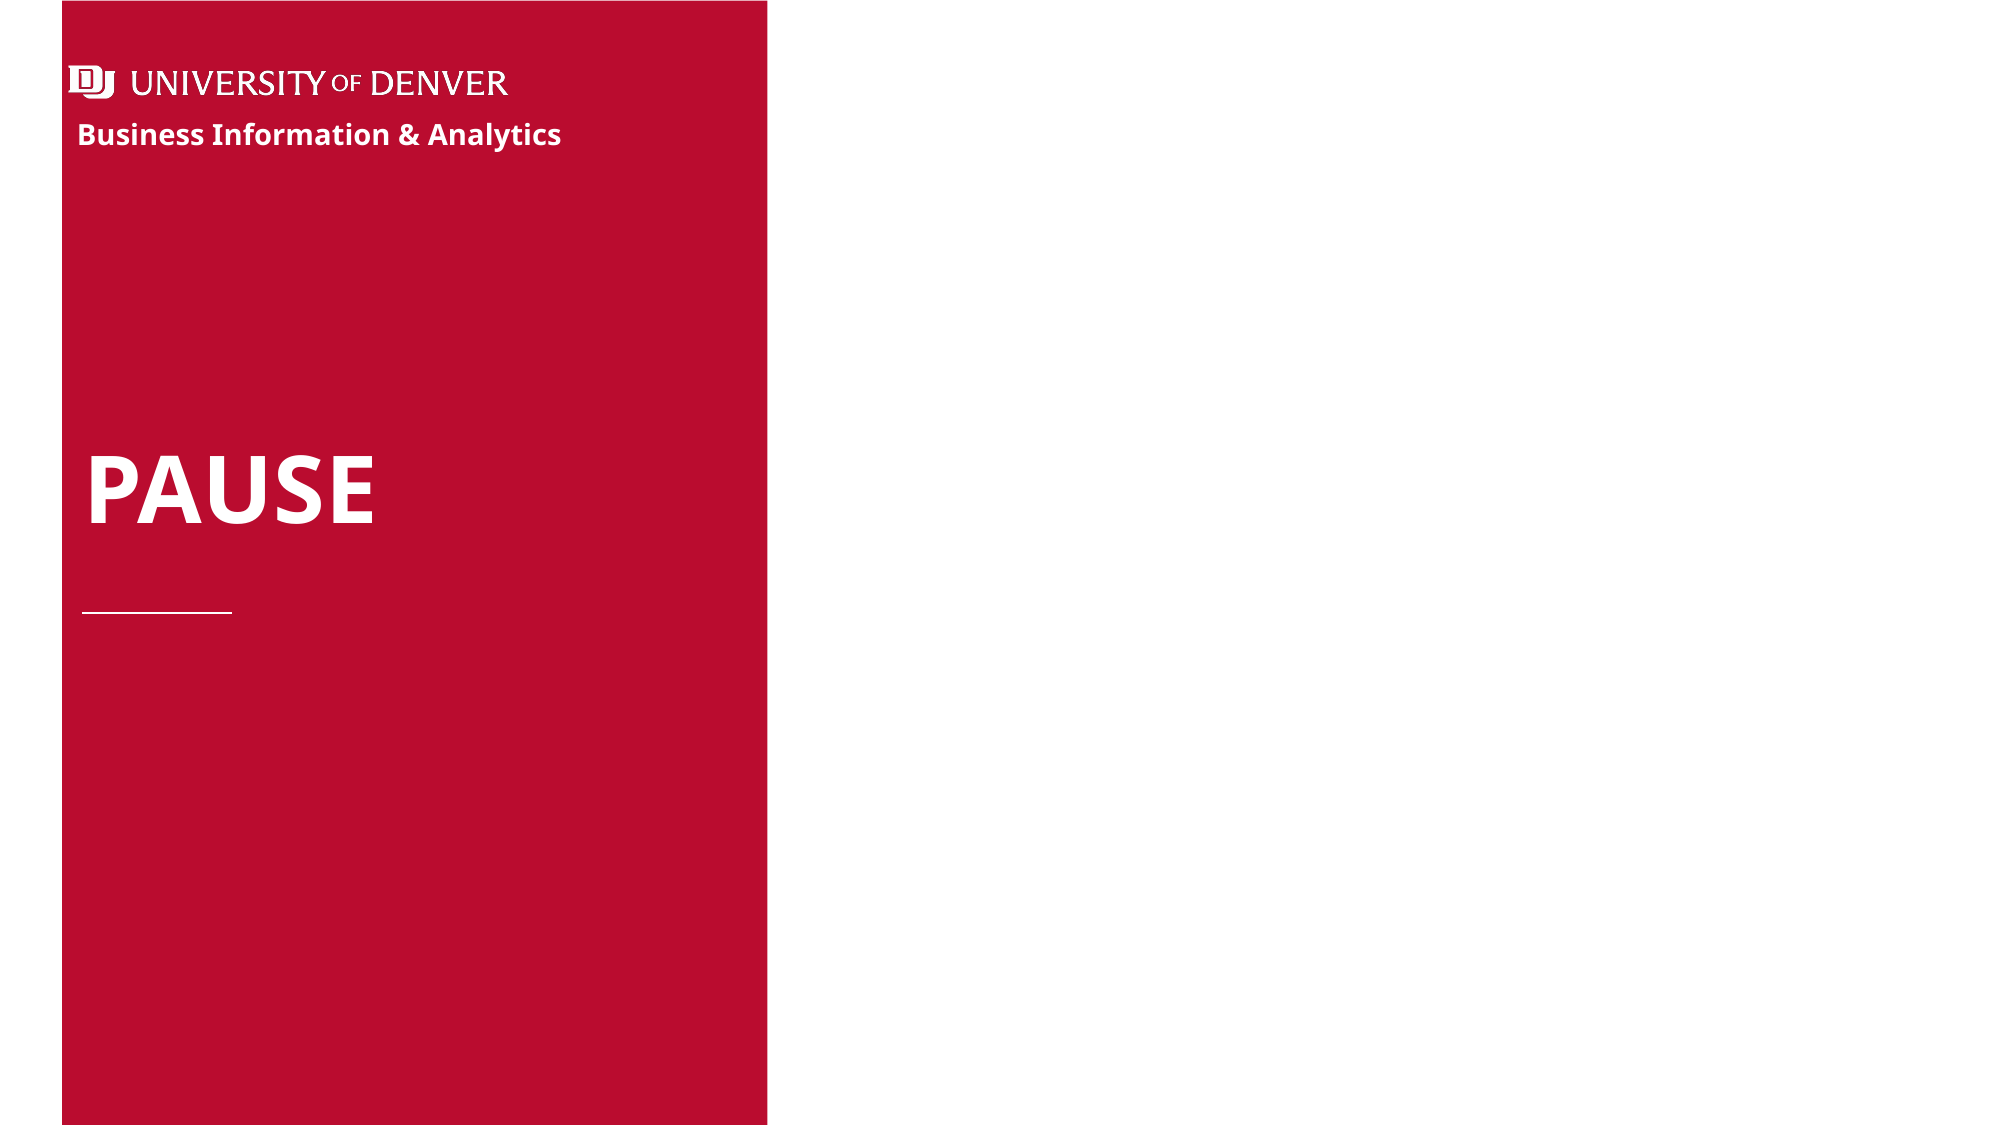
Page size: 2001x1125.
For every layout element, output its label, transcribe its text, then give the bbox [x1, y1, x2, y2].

picture [68, 65, 509, 99]
title PAUSE [68, 374, 669, 614]
